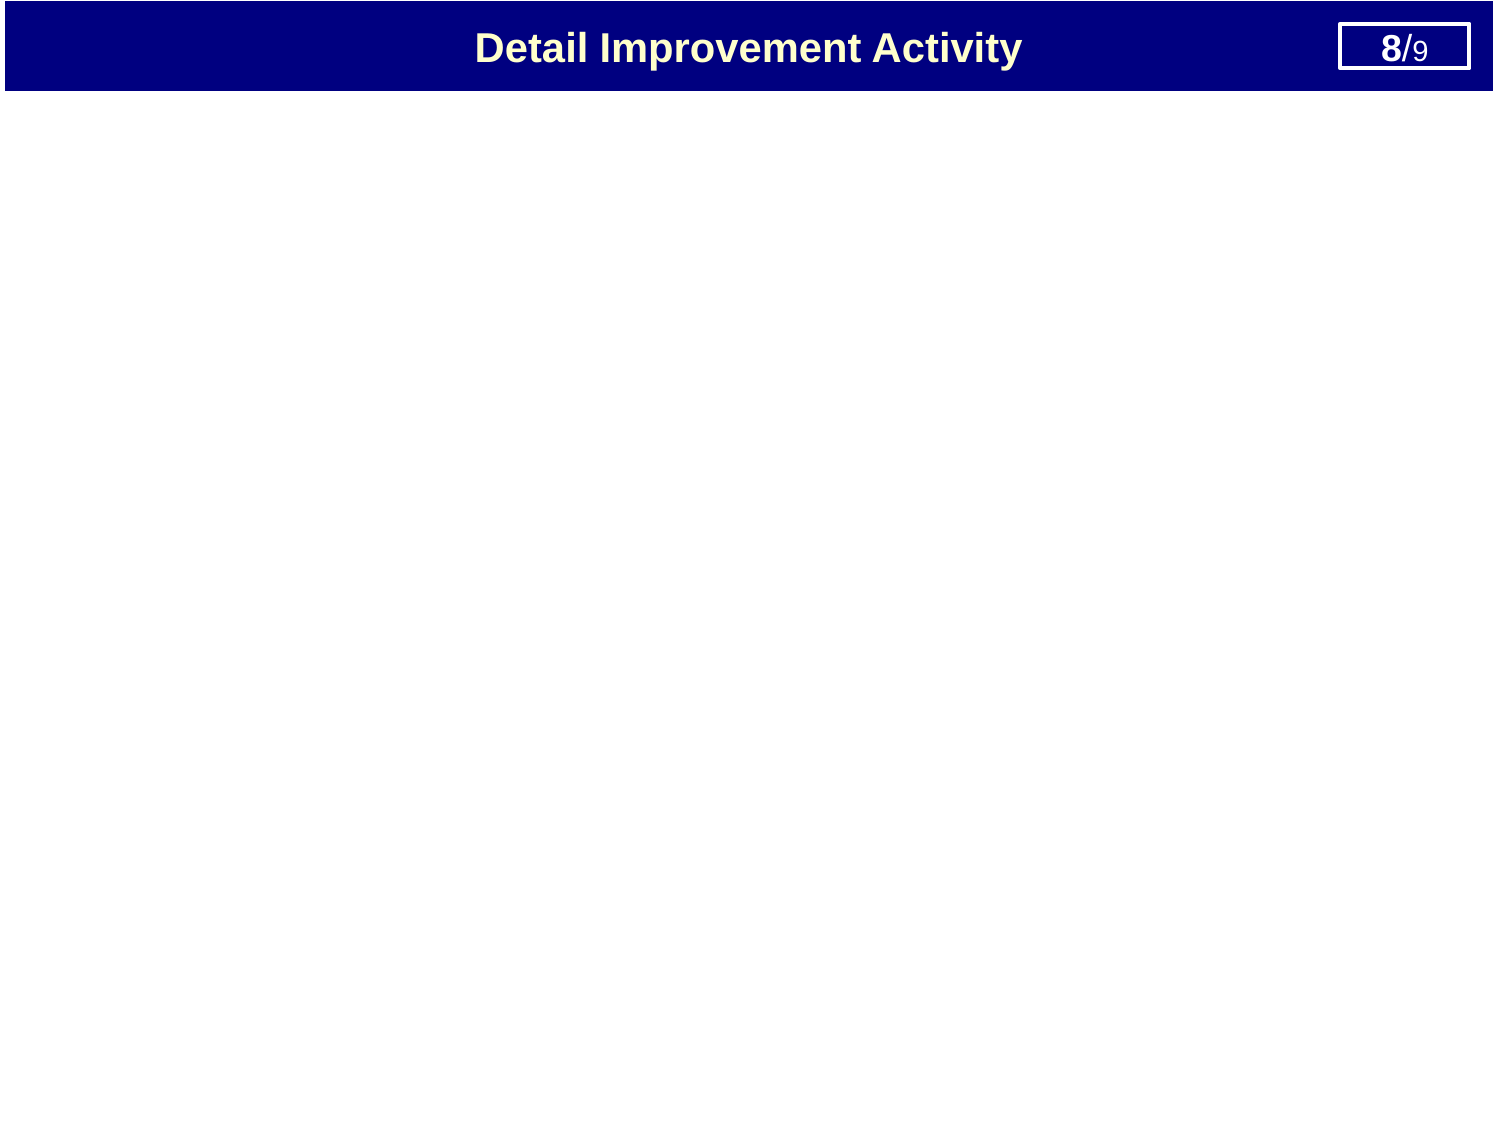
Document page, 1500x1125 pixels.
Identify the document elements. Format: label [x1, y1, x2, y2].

text_box [5, 1, 1493, 91]
